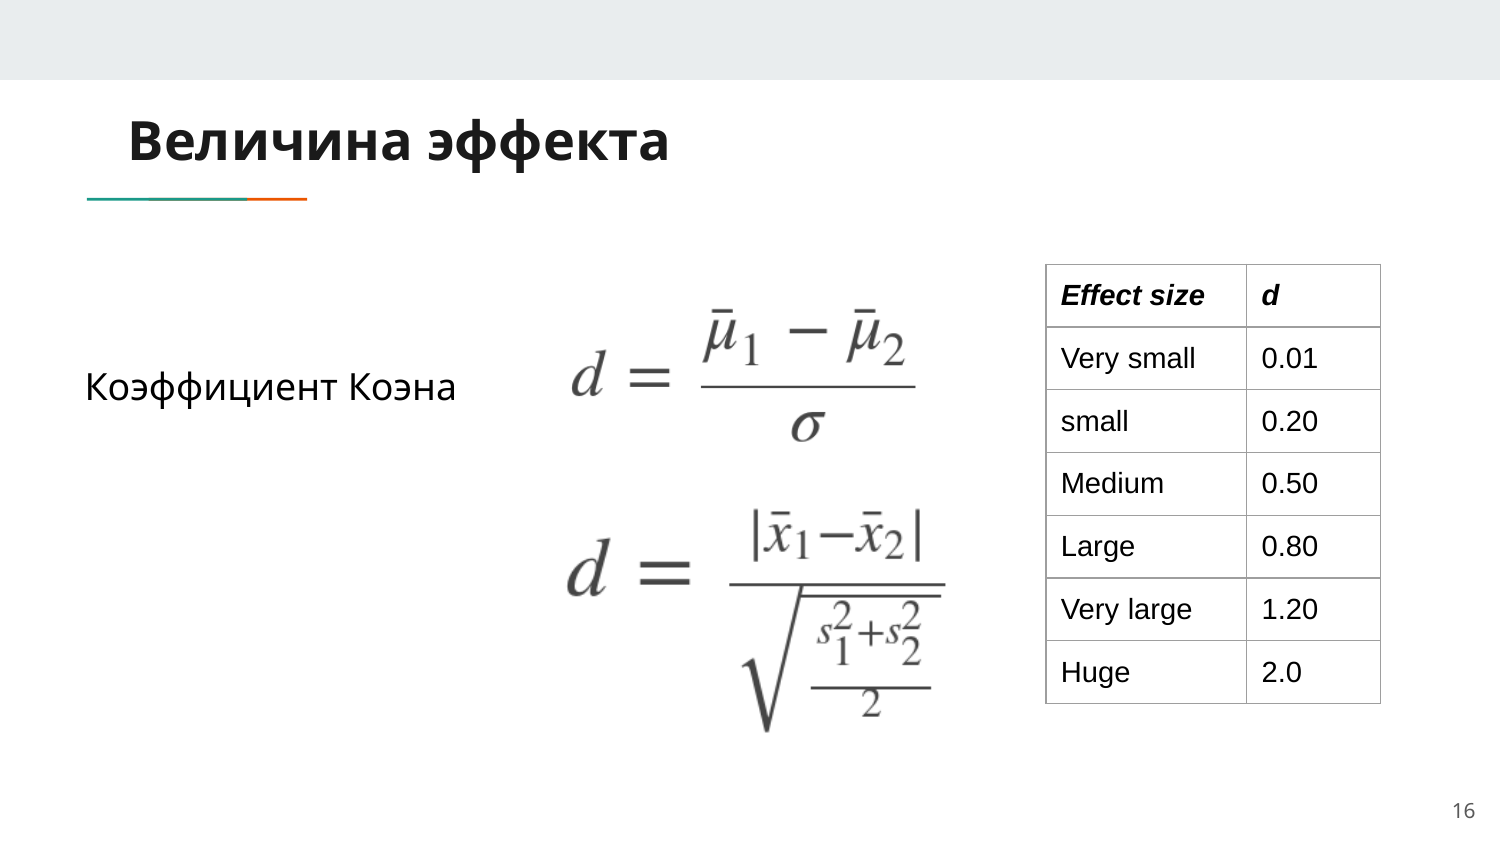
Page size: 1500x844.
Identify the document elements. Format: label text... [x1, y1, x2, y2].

list Коэффициент Коэна [1015, 566, 1331, 712]
table_cell Very large [1047, 579, 1246, 640]
table_cell small [1060, 390, 1246, 452]
table_cell 0.01 [1247, 328, 1380, 389]
table_cell 0.20 [1247, 390, 1380, 452]
table_cell Huge [1047, 641, 1246, 703]
list Коэффициент Коэна [69, 341, 547, 712]
table_cell 1.20 [1247, 579, 1380, 640]
table_cell Large [1047, 516, 1246, 577]
title Величина эффекта [112, 91, 1374, 180]
table_header Effect size [1060, 265, 1246, 326]
table_cell 0.50 [1247, 453, 1380, 515]
picture [482, 201, 1057, 780]
table_cell 2.0 [1247, 641, 1380, 703]
table_header d [1247, 265, 1380, 326]
table_cell Very small [1060, 328, 1246, 389]
table_cell Medium [1060, 453, 1246, 515]
table_cell 0.80 [1247, 516, 1380, 577]
slide_number ‹#› [1400, 779, 1491, 844]
